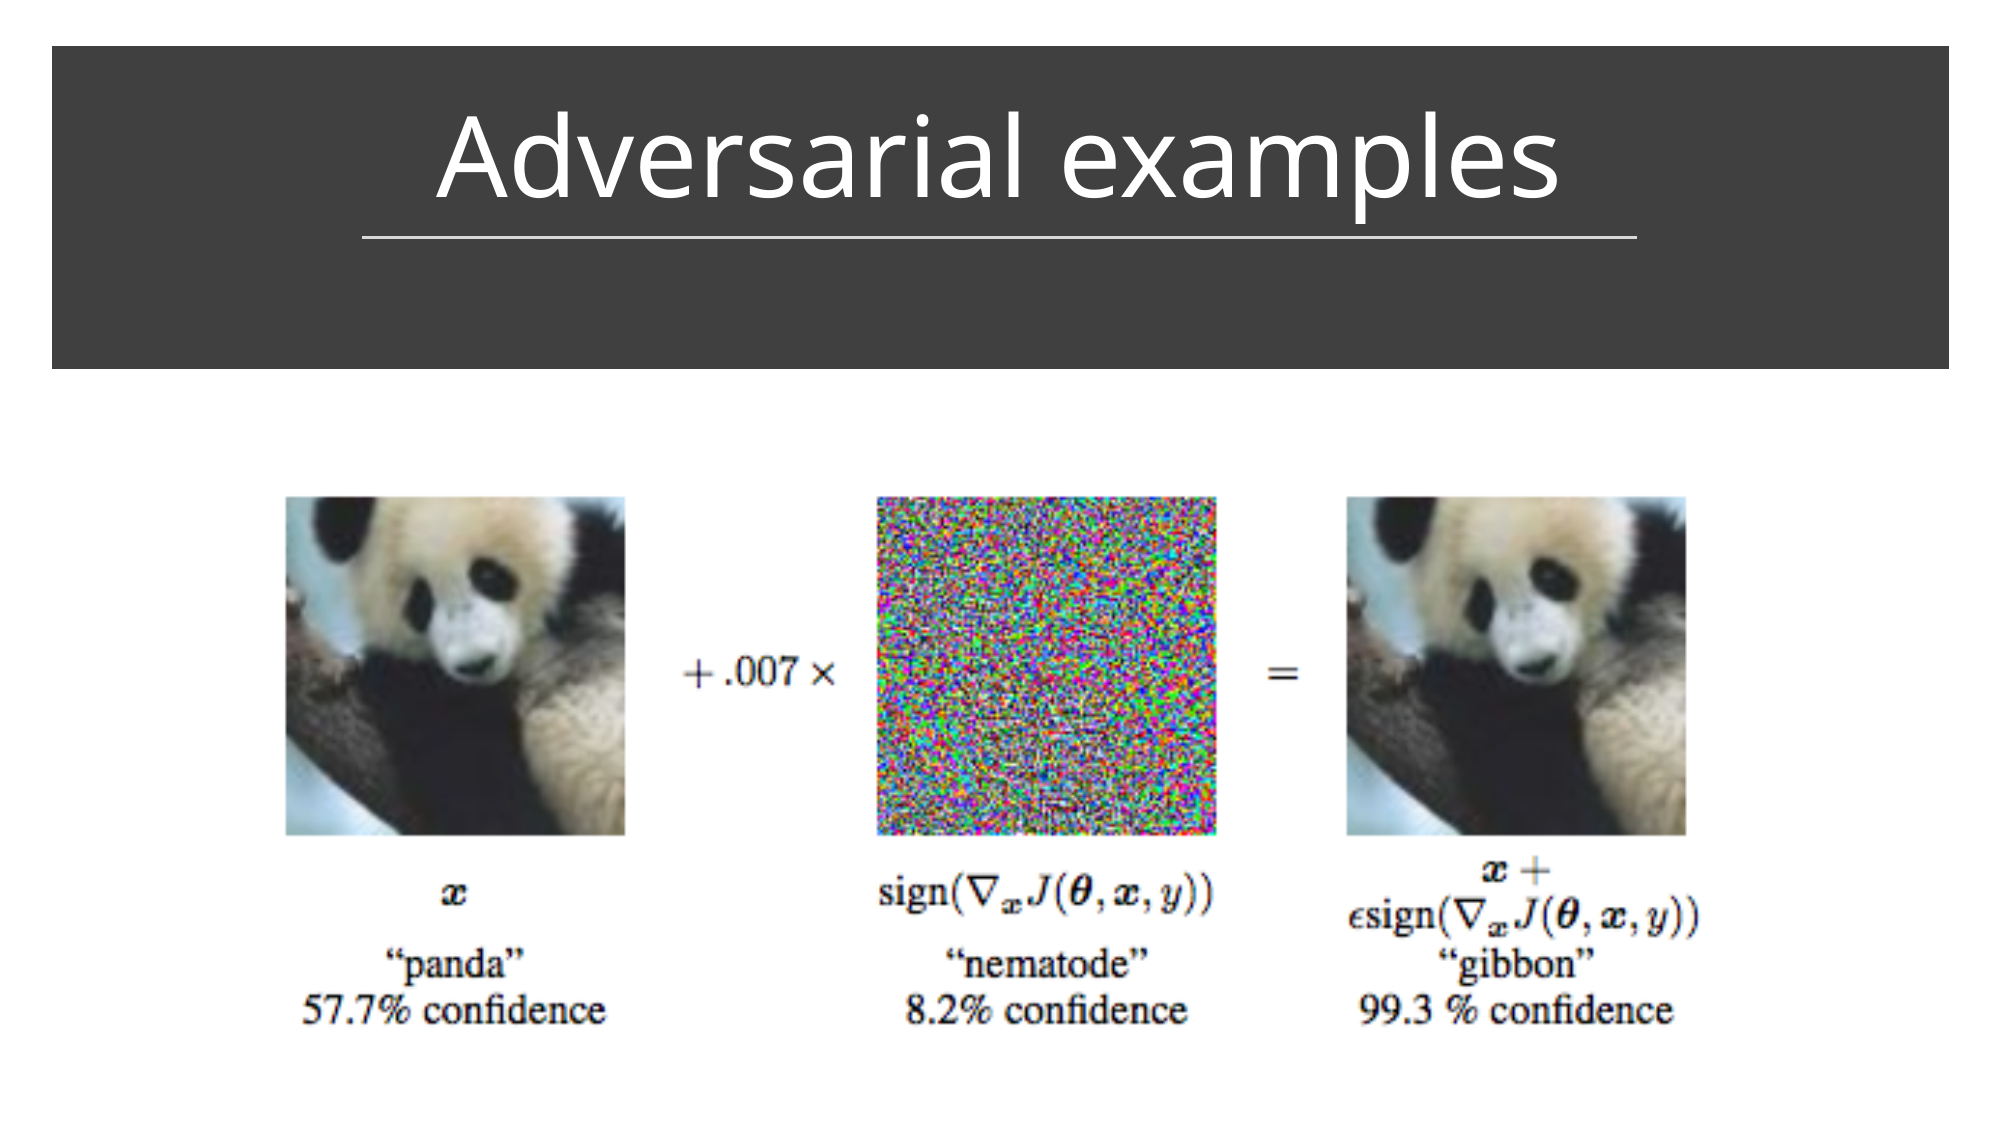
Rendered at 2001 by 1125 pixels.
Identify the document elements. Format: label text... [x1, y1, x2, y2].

text_box [61, 55, 1939, 360]
picture [165, 411, 1826, 1068]
title Adversarial examples [86, 76, 1914, 230]
